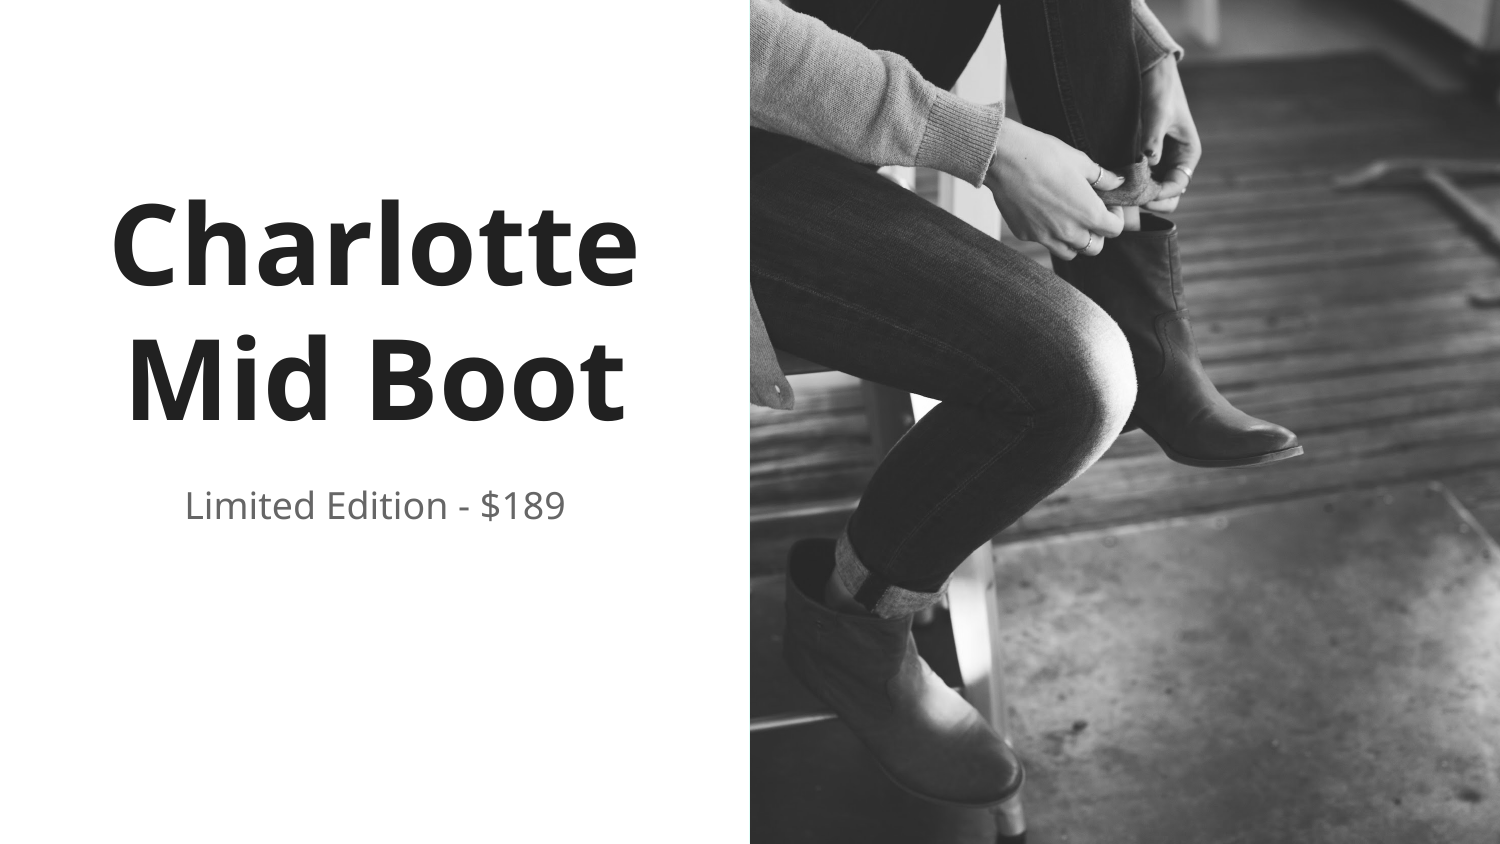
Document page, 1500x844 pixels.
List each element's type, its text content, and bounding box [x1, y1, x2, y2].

subtitle Limited Edition - $189 [43, 466, 708, 688]
title Charlotte Mid Boot [43, 177, 708, 458]
picture [749, 0, 1500, 844]
